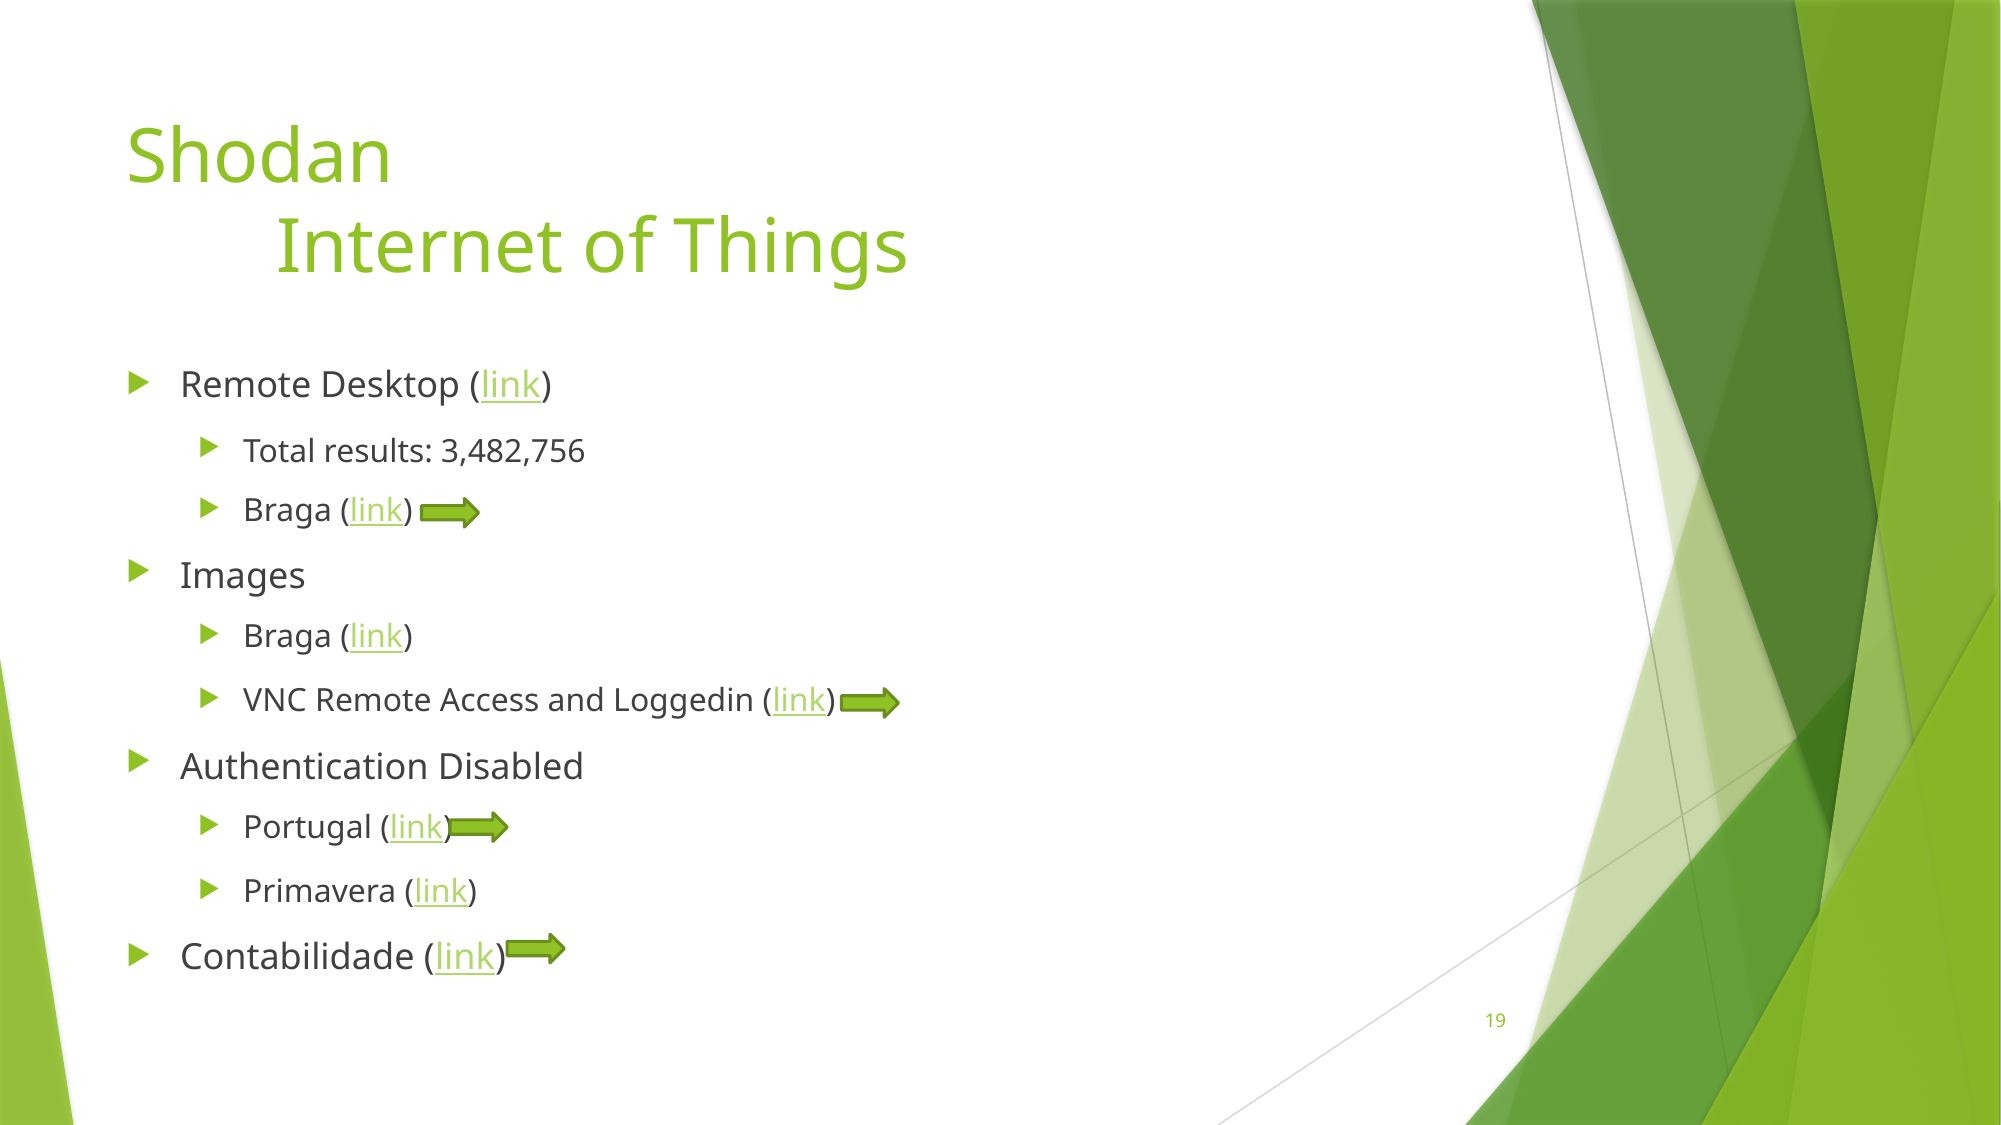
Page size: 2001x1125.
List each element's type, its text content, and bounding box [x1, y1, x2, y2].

text_box [419, 497, 480, 529]
text_box [448, 811, 509, 843]
title Shodan Internet of Things [111, 99, 1522, 317]
text_box [505, 932, 566, 965]
text_box [839, 687, 900, 719]
list Remote Desktop (link) Total results: 3,482,756 Braga (link) Images Braga (link) VNC Remote Access and Loggedin (link) Authentication Disabled Portugal (link) Primavera (link) Contabilidade (link) [111, 354, 1522, 992]
slide_number 19 [1409, 991, 1522, 1051]
